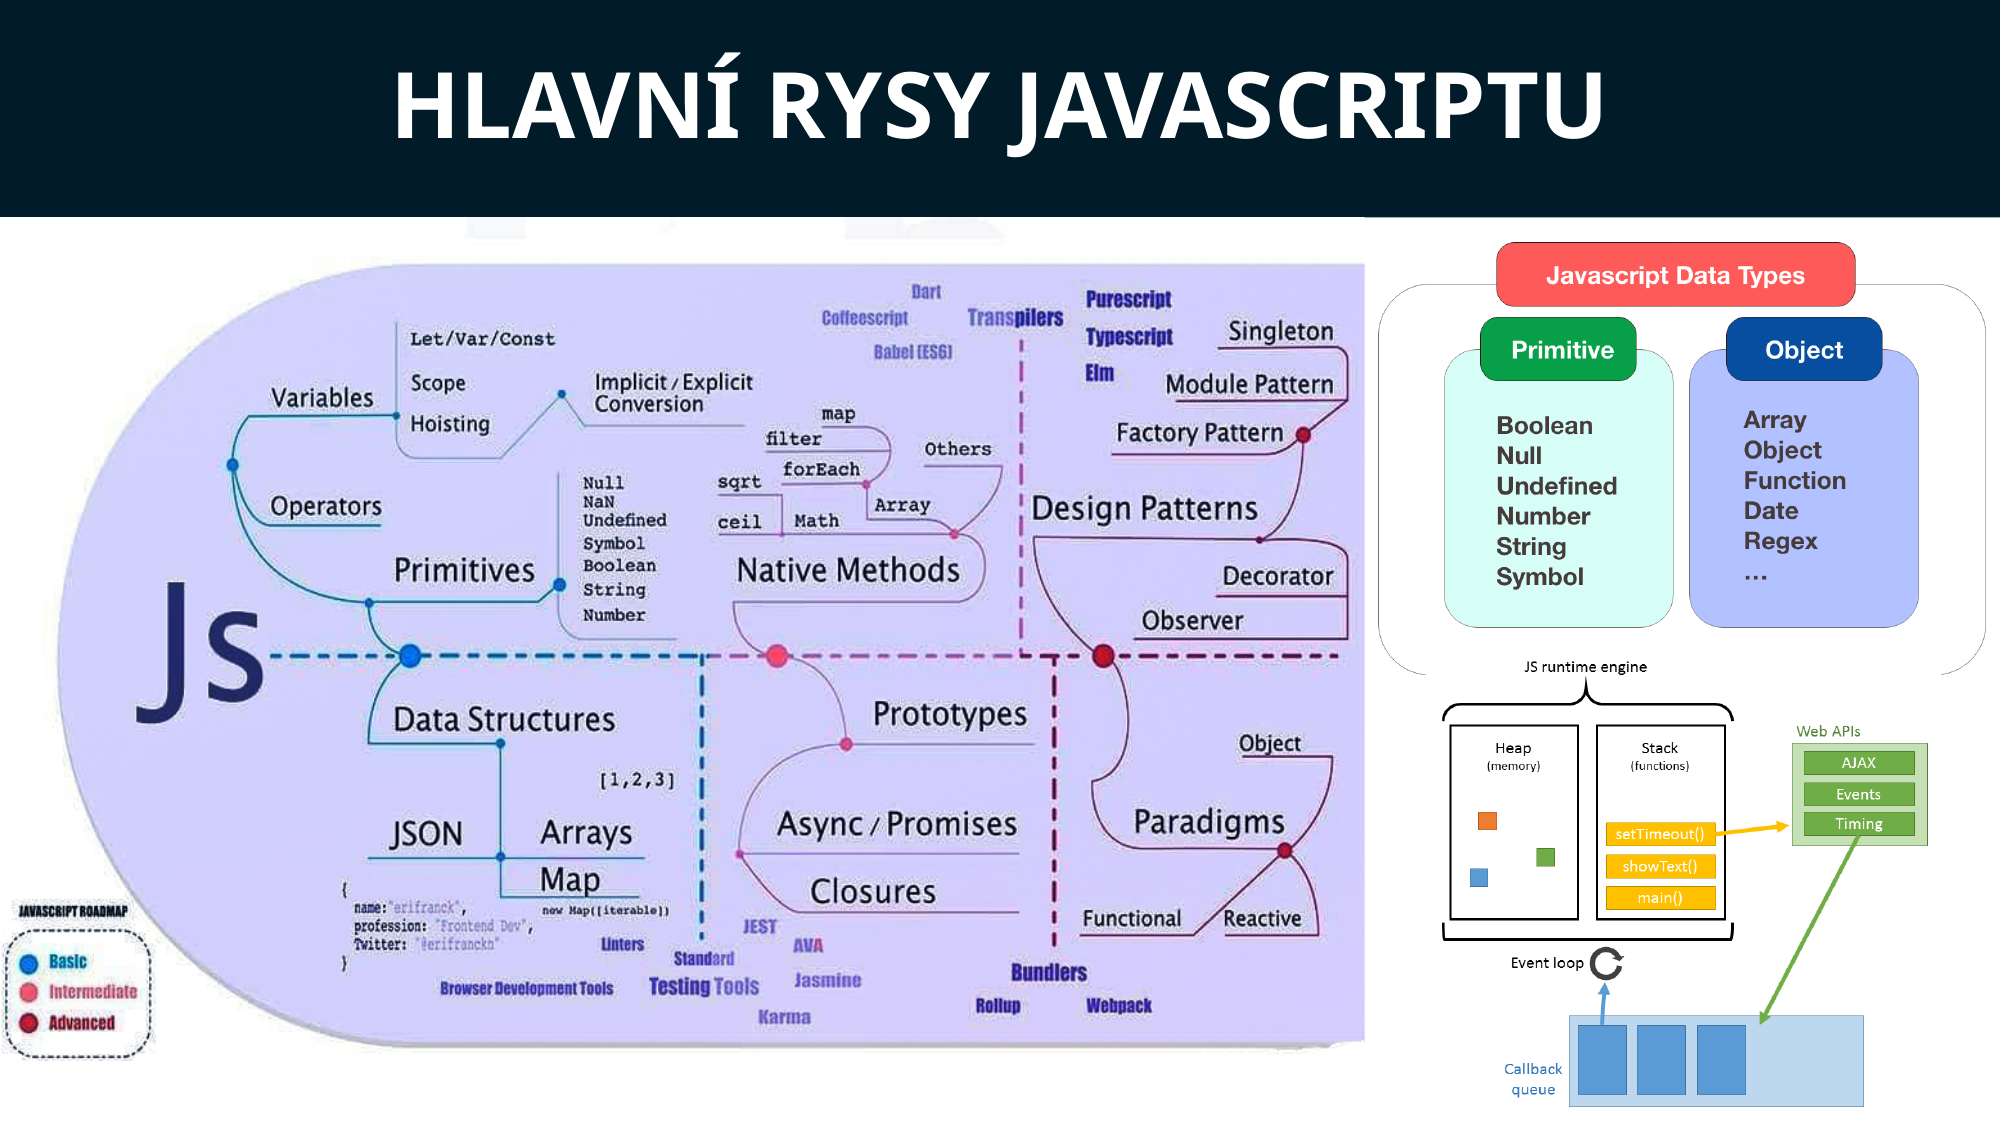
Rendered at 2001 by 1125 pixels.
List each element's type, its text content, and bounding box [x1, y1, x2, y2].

picture [0, 217, 1365, 1061]
title HLAVNÍ RYSY JAVASCRIPTU [0, 0, 2000, 218]
picture [1378, 242, 1986, 1125]
